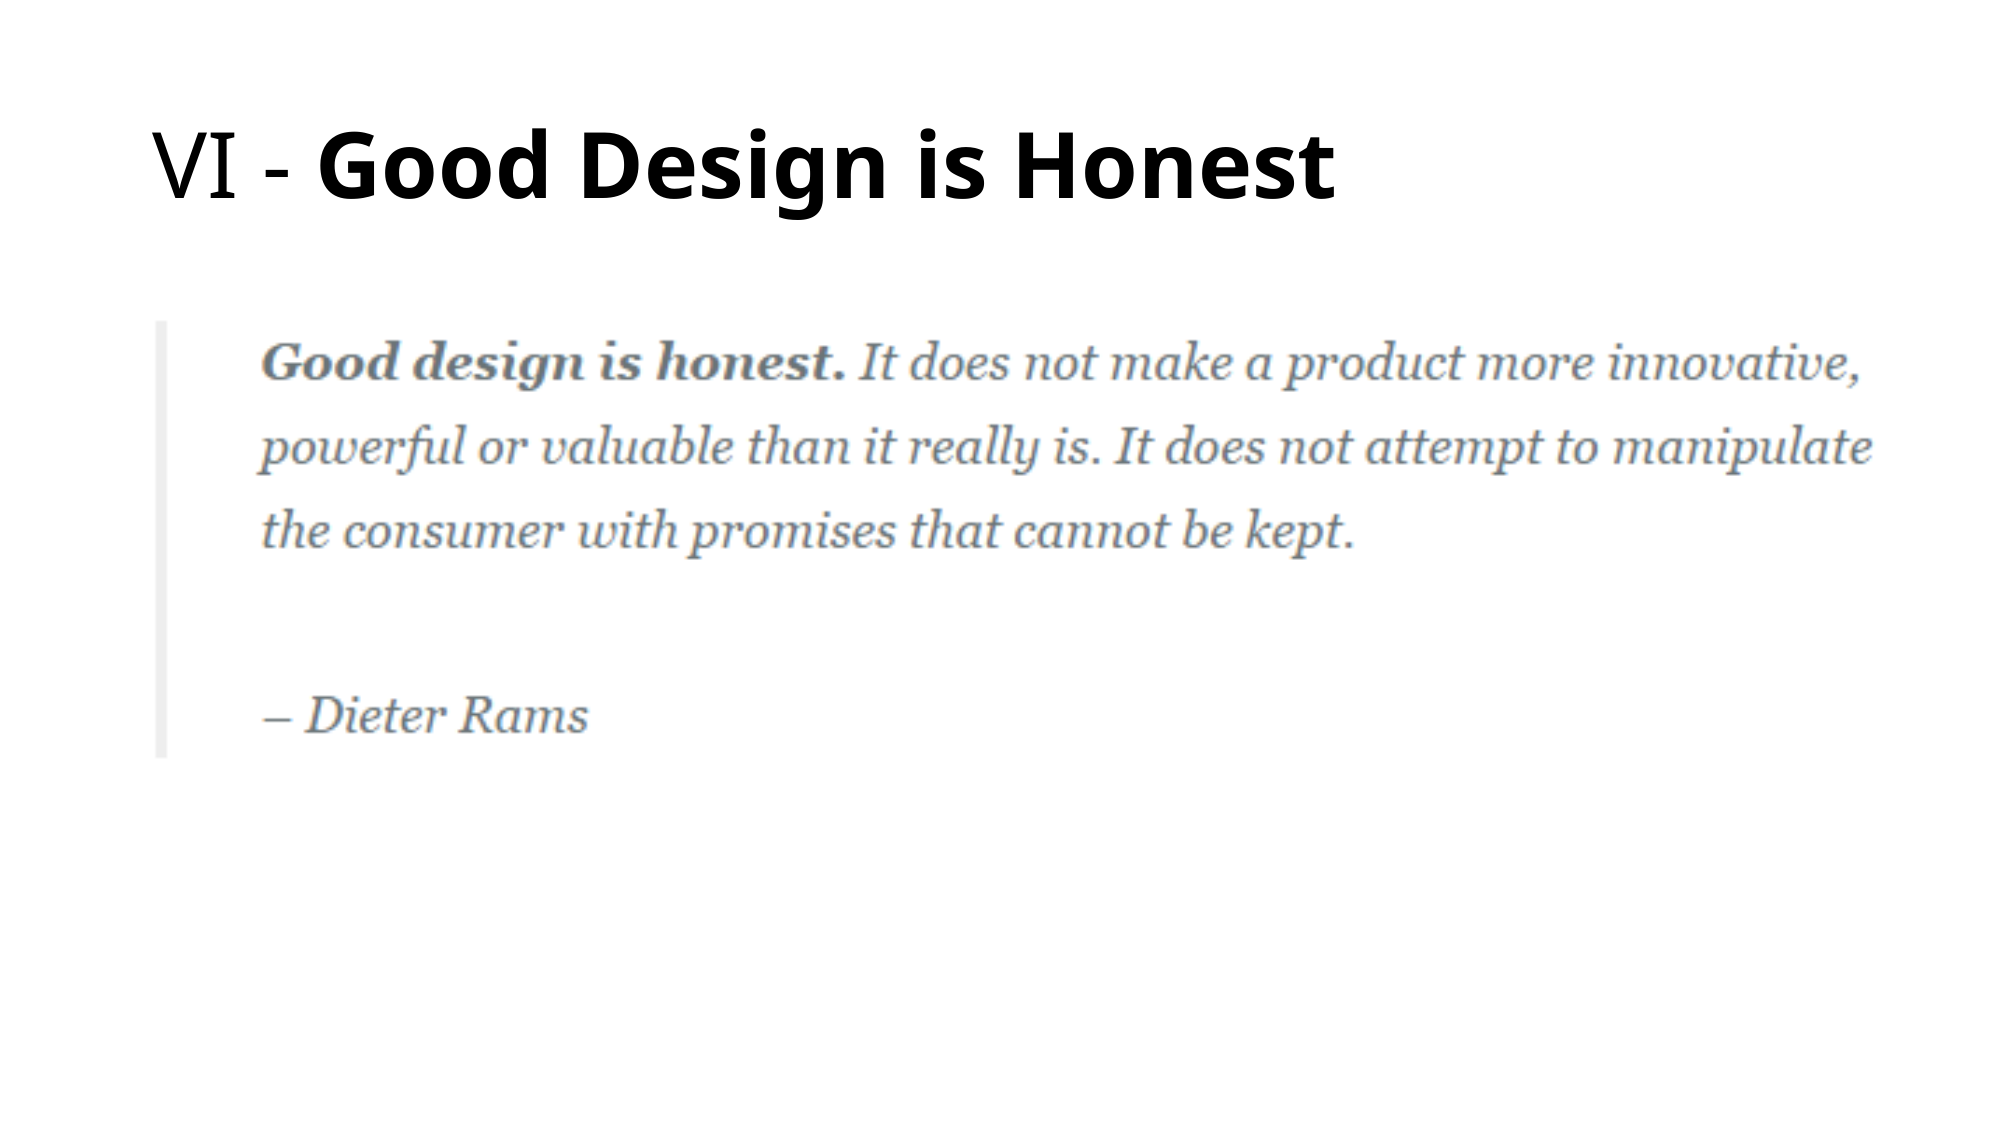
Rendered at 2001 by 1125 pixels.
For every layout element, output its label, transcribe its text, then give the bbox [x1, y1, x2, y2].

title VI - Good Design is Honest [137, 59, 2000, 278]
picture [137, 277, 1895, 770]
